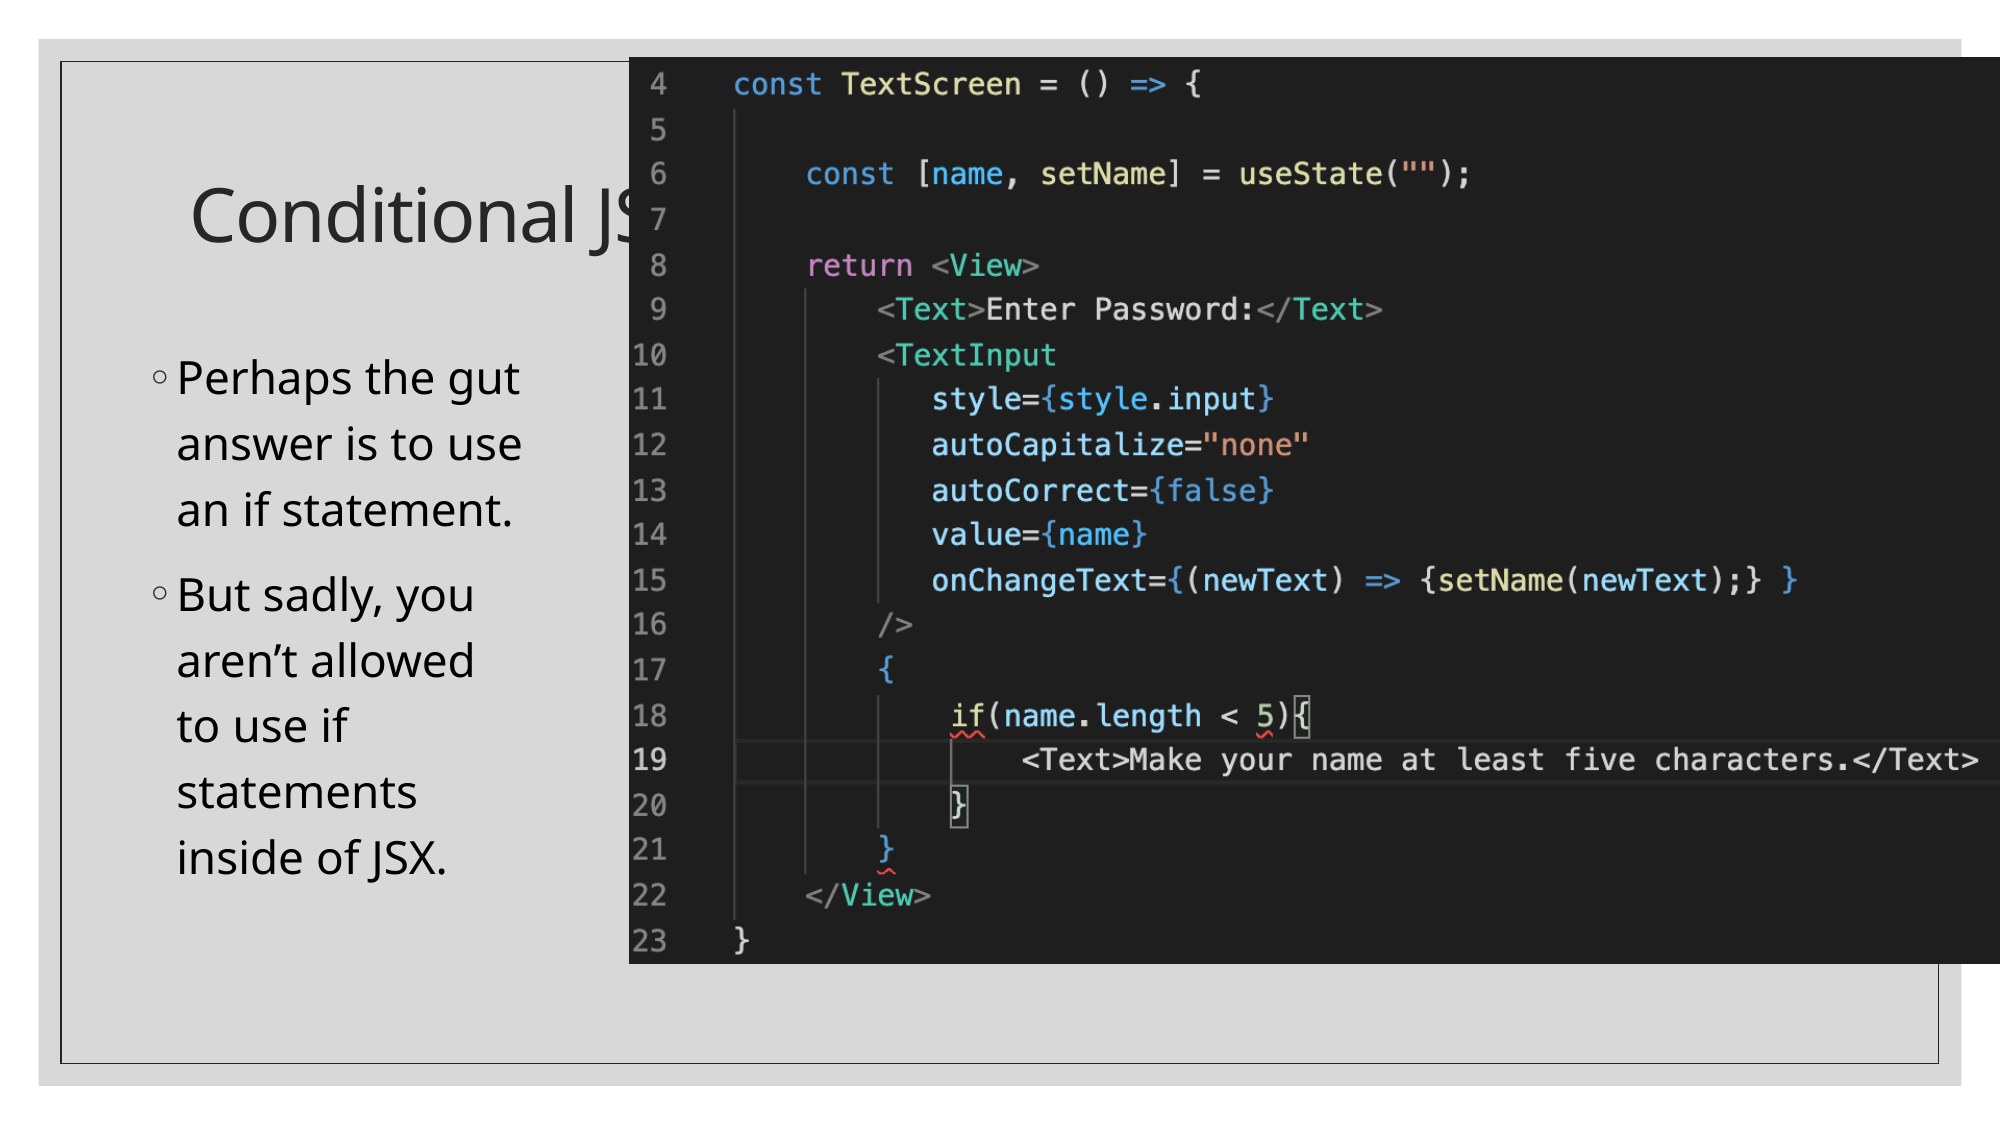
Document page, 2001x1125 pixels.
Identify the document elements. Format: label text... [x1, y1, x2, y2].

picture [629, 57, 2000, 964]
list Perhaps the gut answer is to use an if statement. But sadly, you aren’t allowed to use if statements inside of JSX. [131, 330, 544, 1092]
title Conditional JSX [174, 105, 624, 331]
